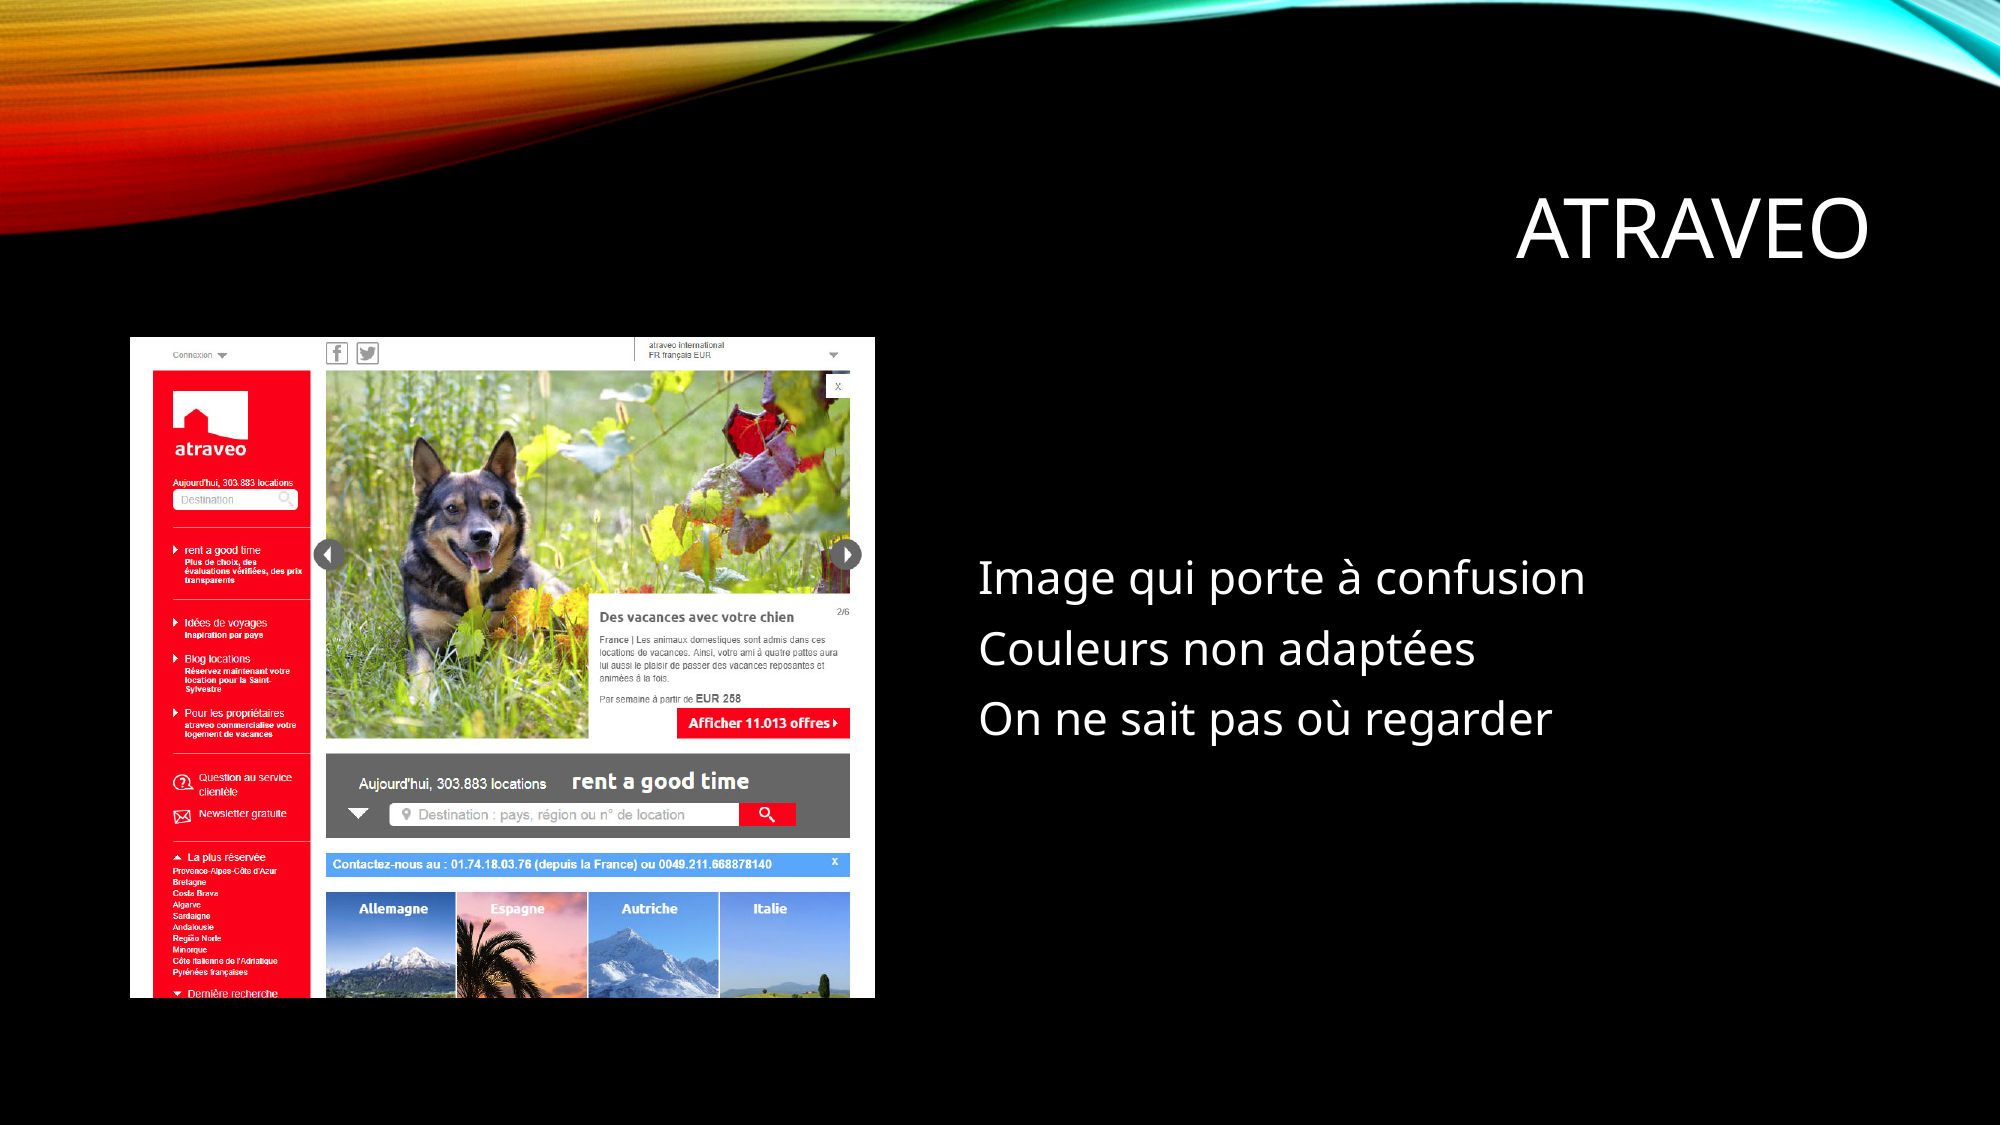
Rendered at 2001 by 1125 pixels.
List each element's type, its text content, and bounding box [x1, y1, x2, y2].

text_box Image qui porte à confusion Couleurs non adaptées On ne sait pas où regarder [963, 548, 1926, 1125]
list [130, 337, 875, 998]
picture [0, 0, 2000, 237]
title Atraveo [474, 125, 1888, 338]
